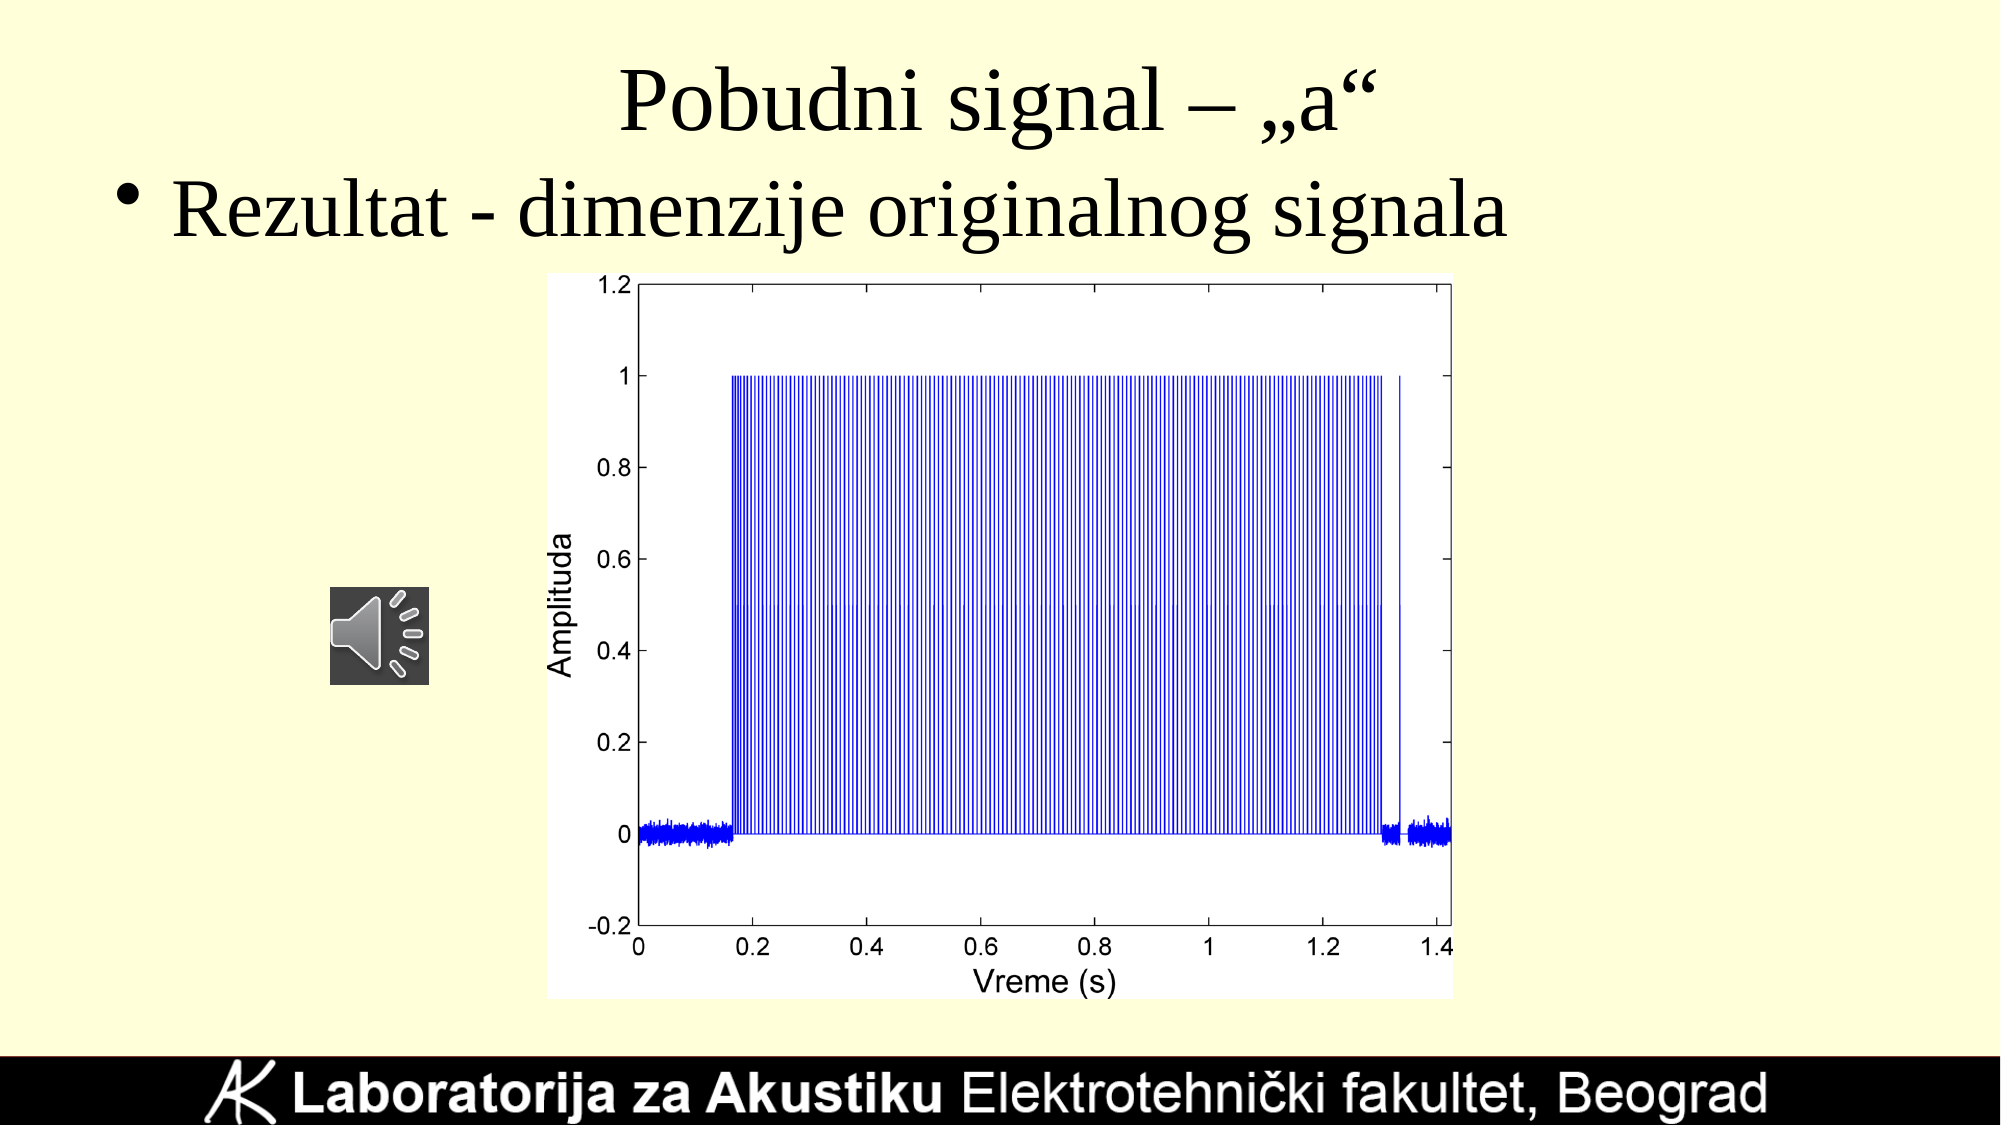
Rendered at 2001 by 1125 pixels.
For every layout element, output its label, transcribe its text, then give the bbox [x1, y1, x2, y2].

text_box Rezultat - dimenzije originalnog signala [99, 146, 1900, 278]
title Pobudni signal – „a“ [324, 0, 1675, 146]
picture [0, 0, 2001, 1125]
